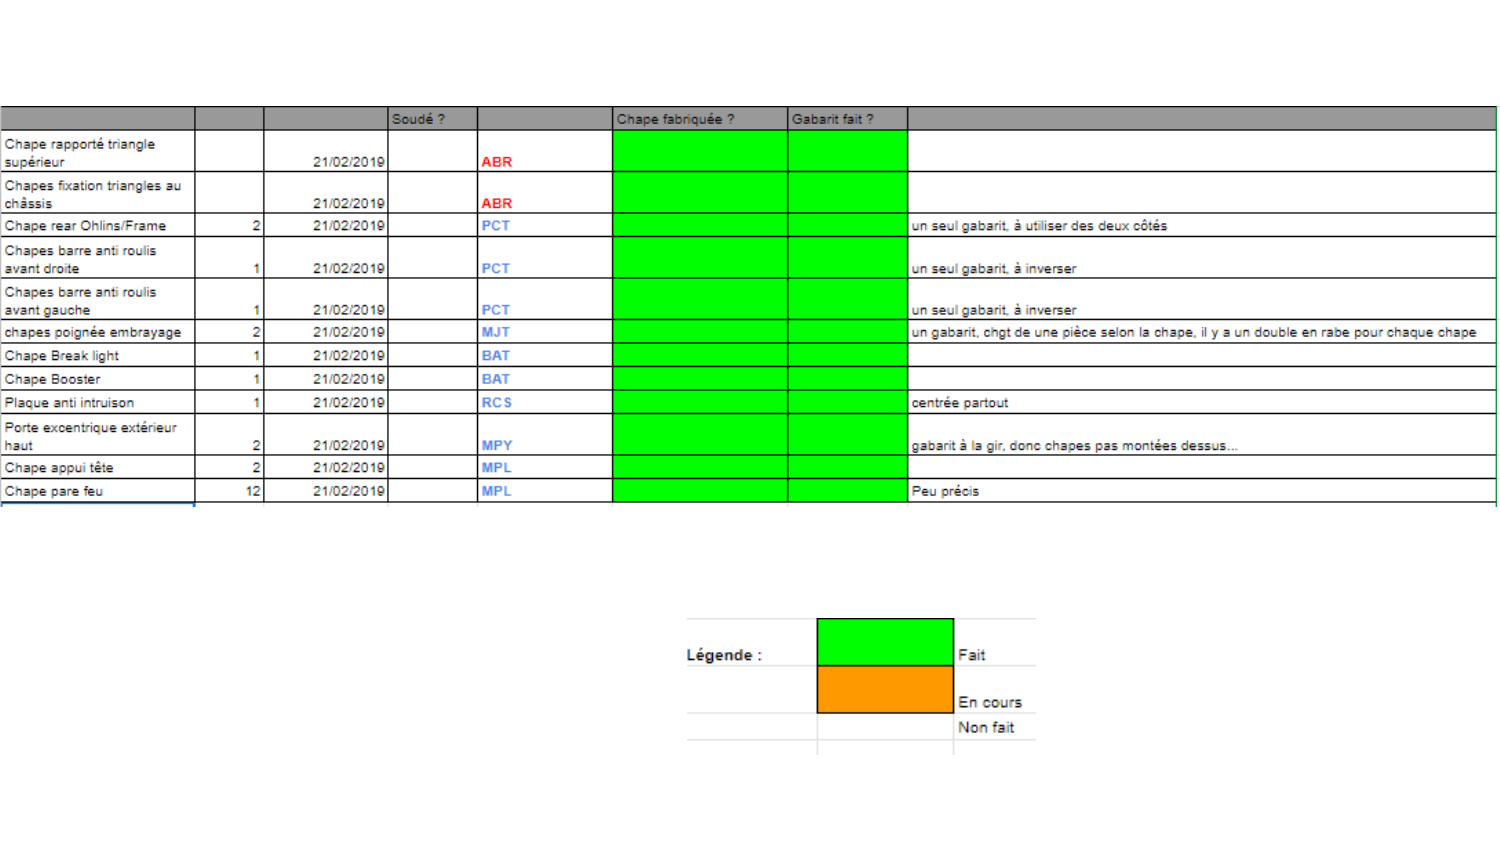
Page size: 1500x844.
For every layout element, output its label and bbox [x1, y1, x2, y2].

picture [0, 106, 1500, 507]
picture [687, 618, 1036, 755]
